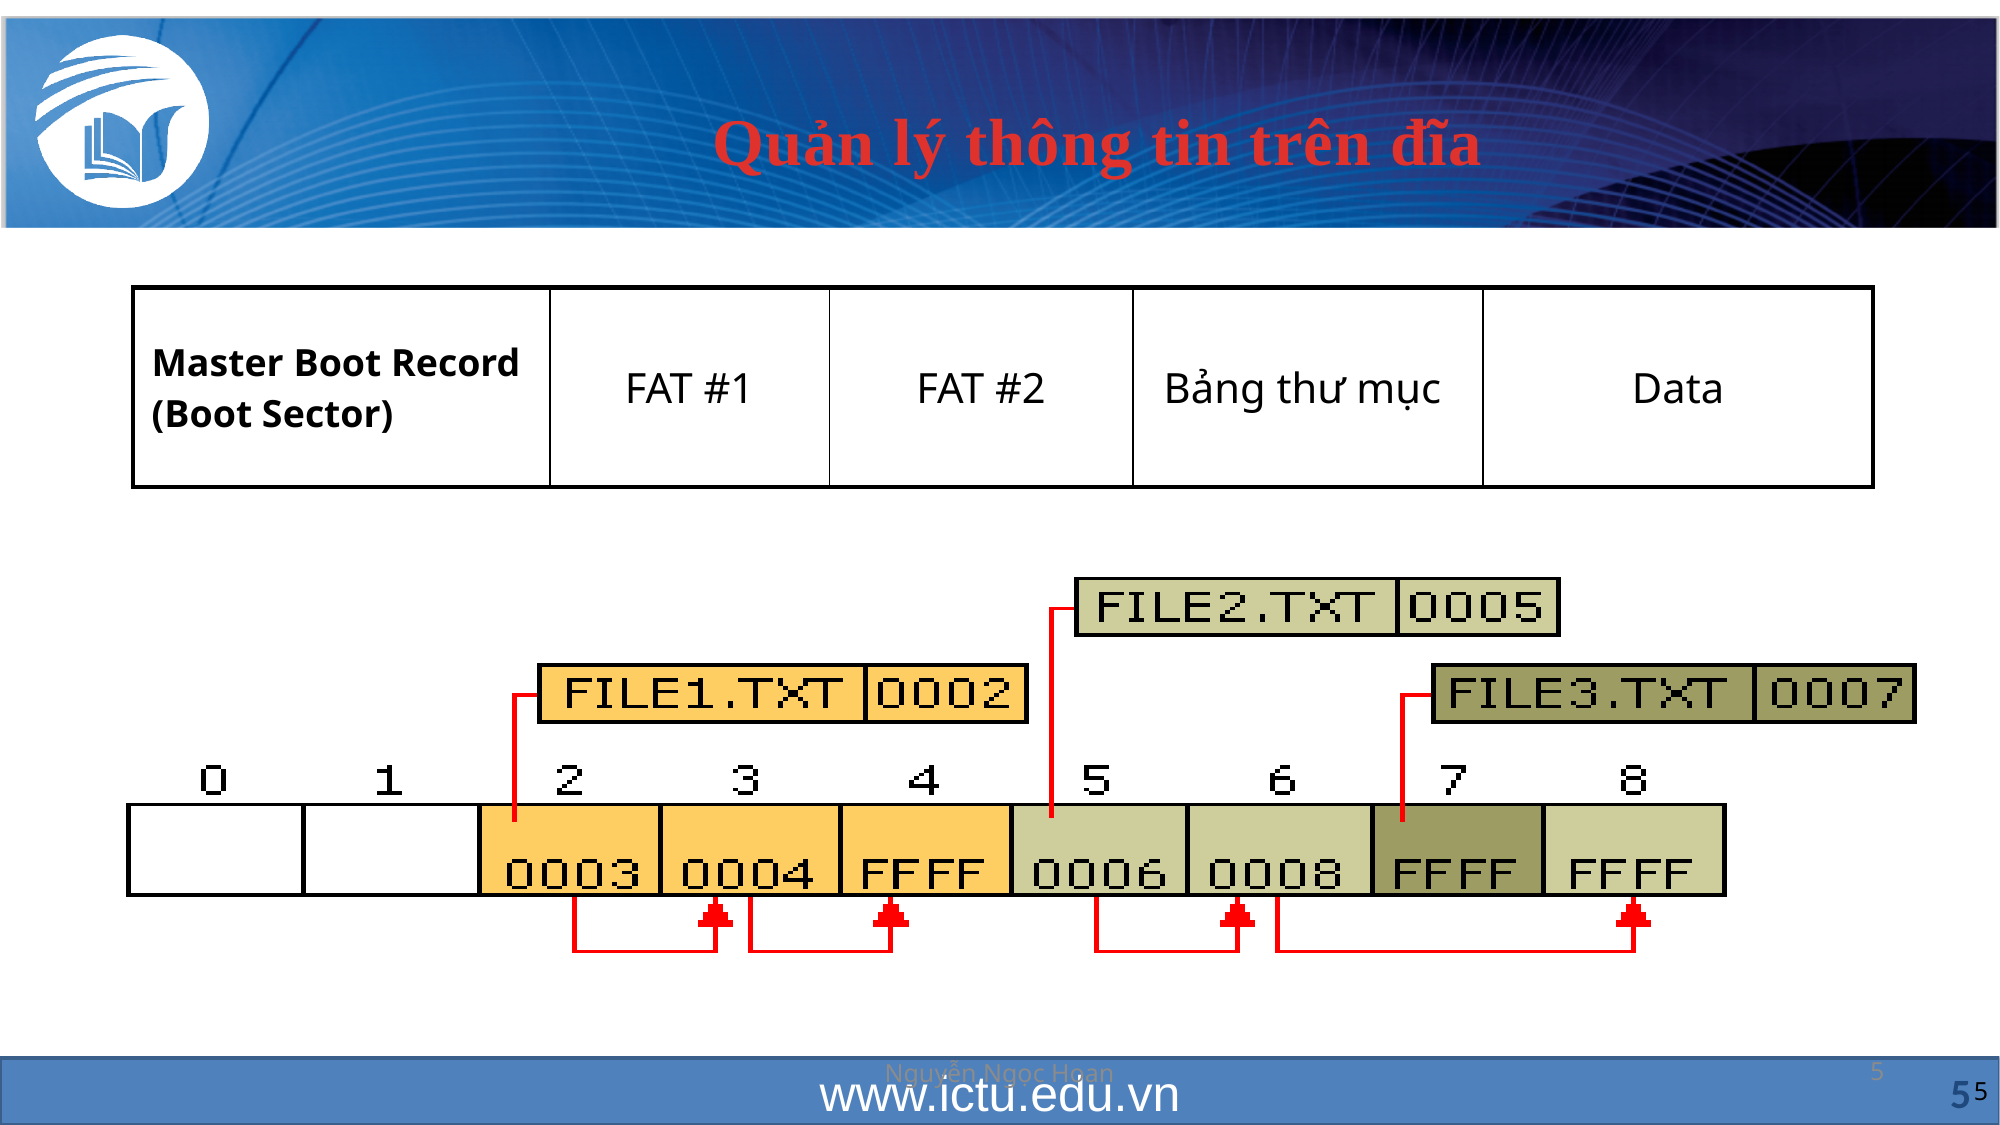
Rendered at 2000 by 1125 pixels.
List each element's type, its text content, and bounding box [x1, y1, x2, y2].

table_header Bảng thư mục [1134, 290, 1482, 485]
picture [2, 16, 2000, 227]
text_box 5 [1569, 1068, 2000, 1125]
table_header FAT #2 [830, 290, 1132, 485]
title Quản lý thông tin trên đĩa [208, 45, 1988, 233]
table_header Data [1484, 290, 1871, 485]
slide_number 5 [1432, 1042, 1900, 1103]
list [116, 562, 1933, 969]
table_header Master Boot Record (Boot Sector) [135, 290, 549, 485]
table_header FAT #1 [551, 290, 829, 485]
footer Nguyễn Ngọc Hoan [683, 1042, 1317, 1103]
